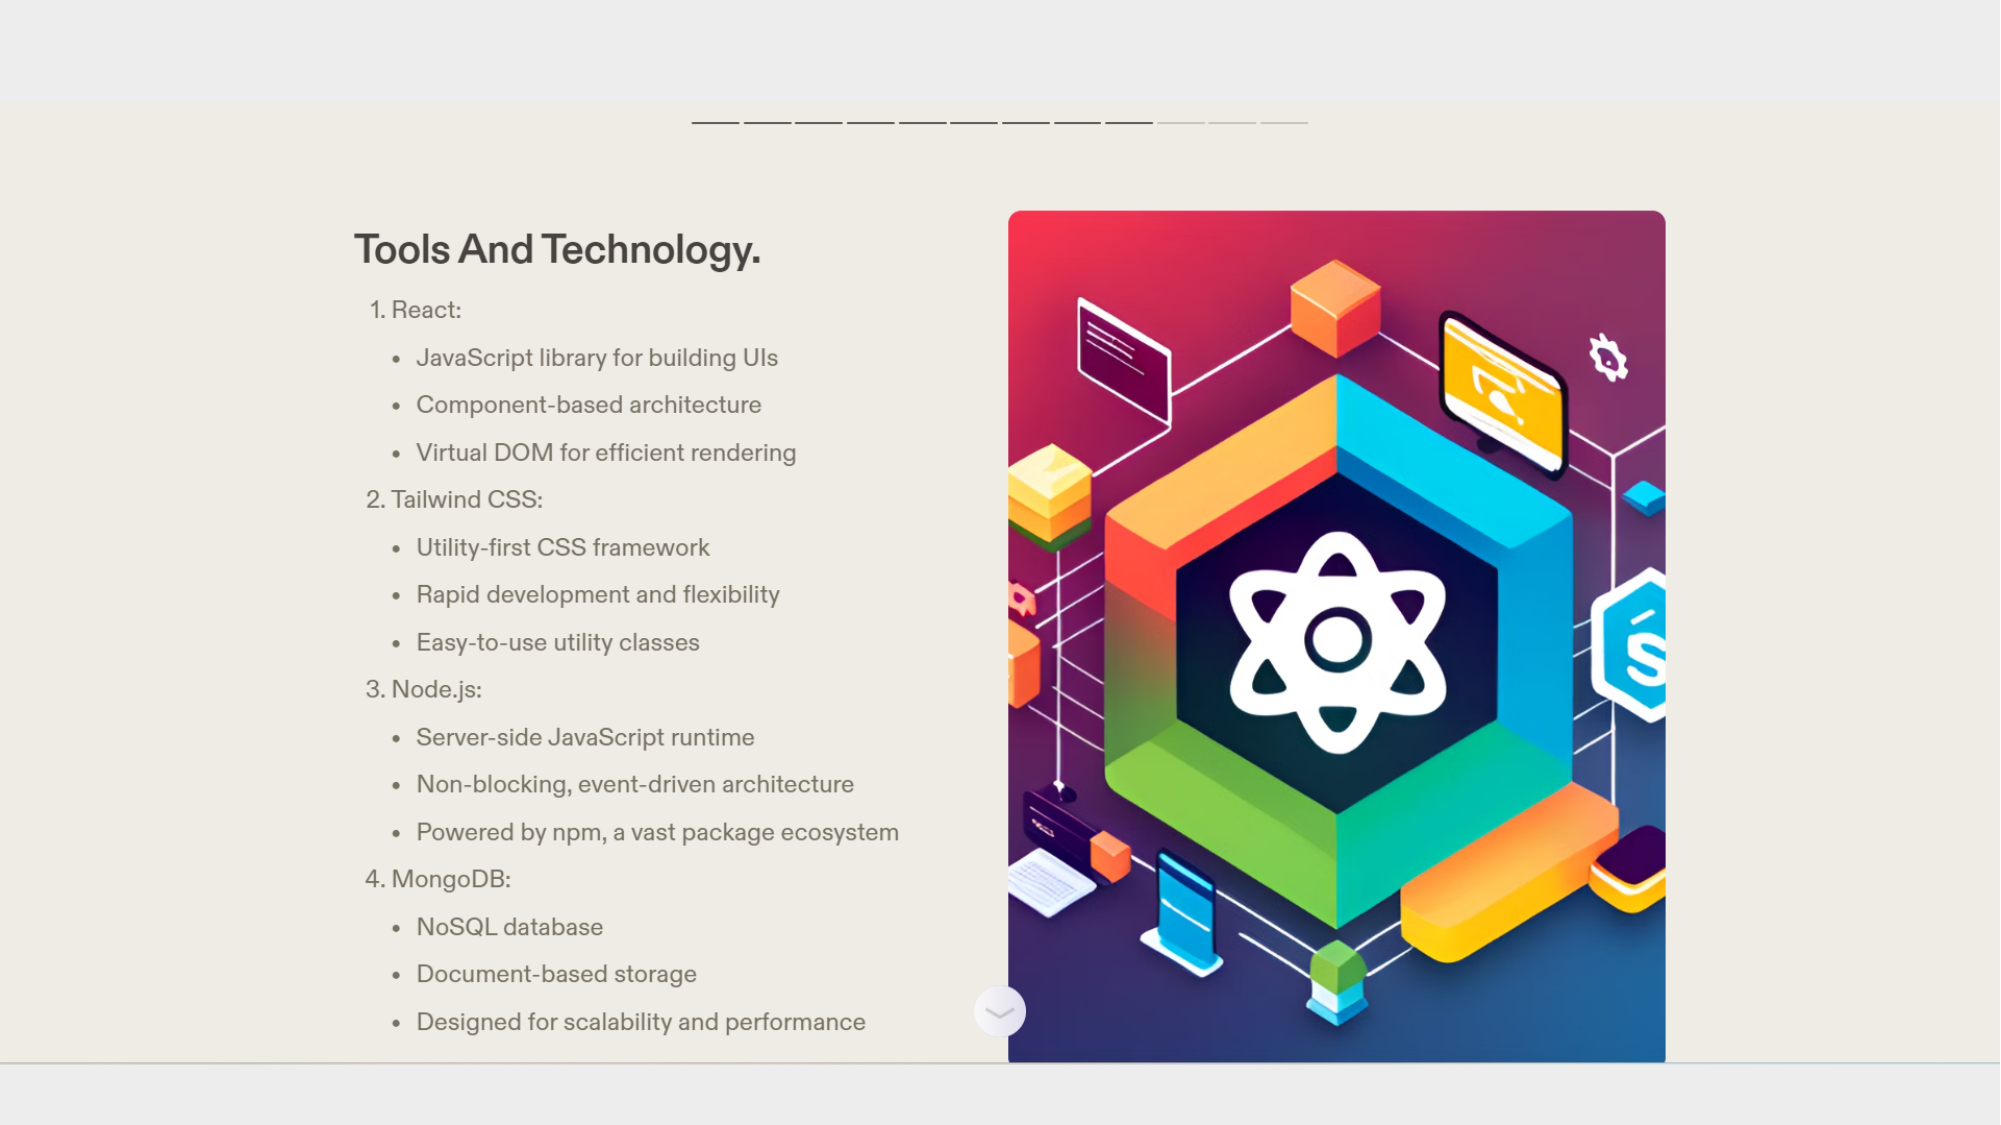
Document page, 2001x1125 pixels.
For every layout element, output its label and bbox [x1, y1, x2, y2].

picture [0, 101, 2000, 1065]
